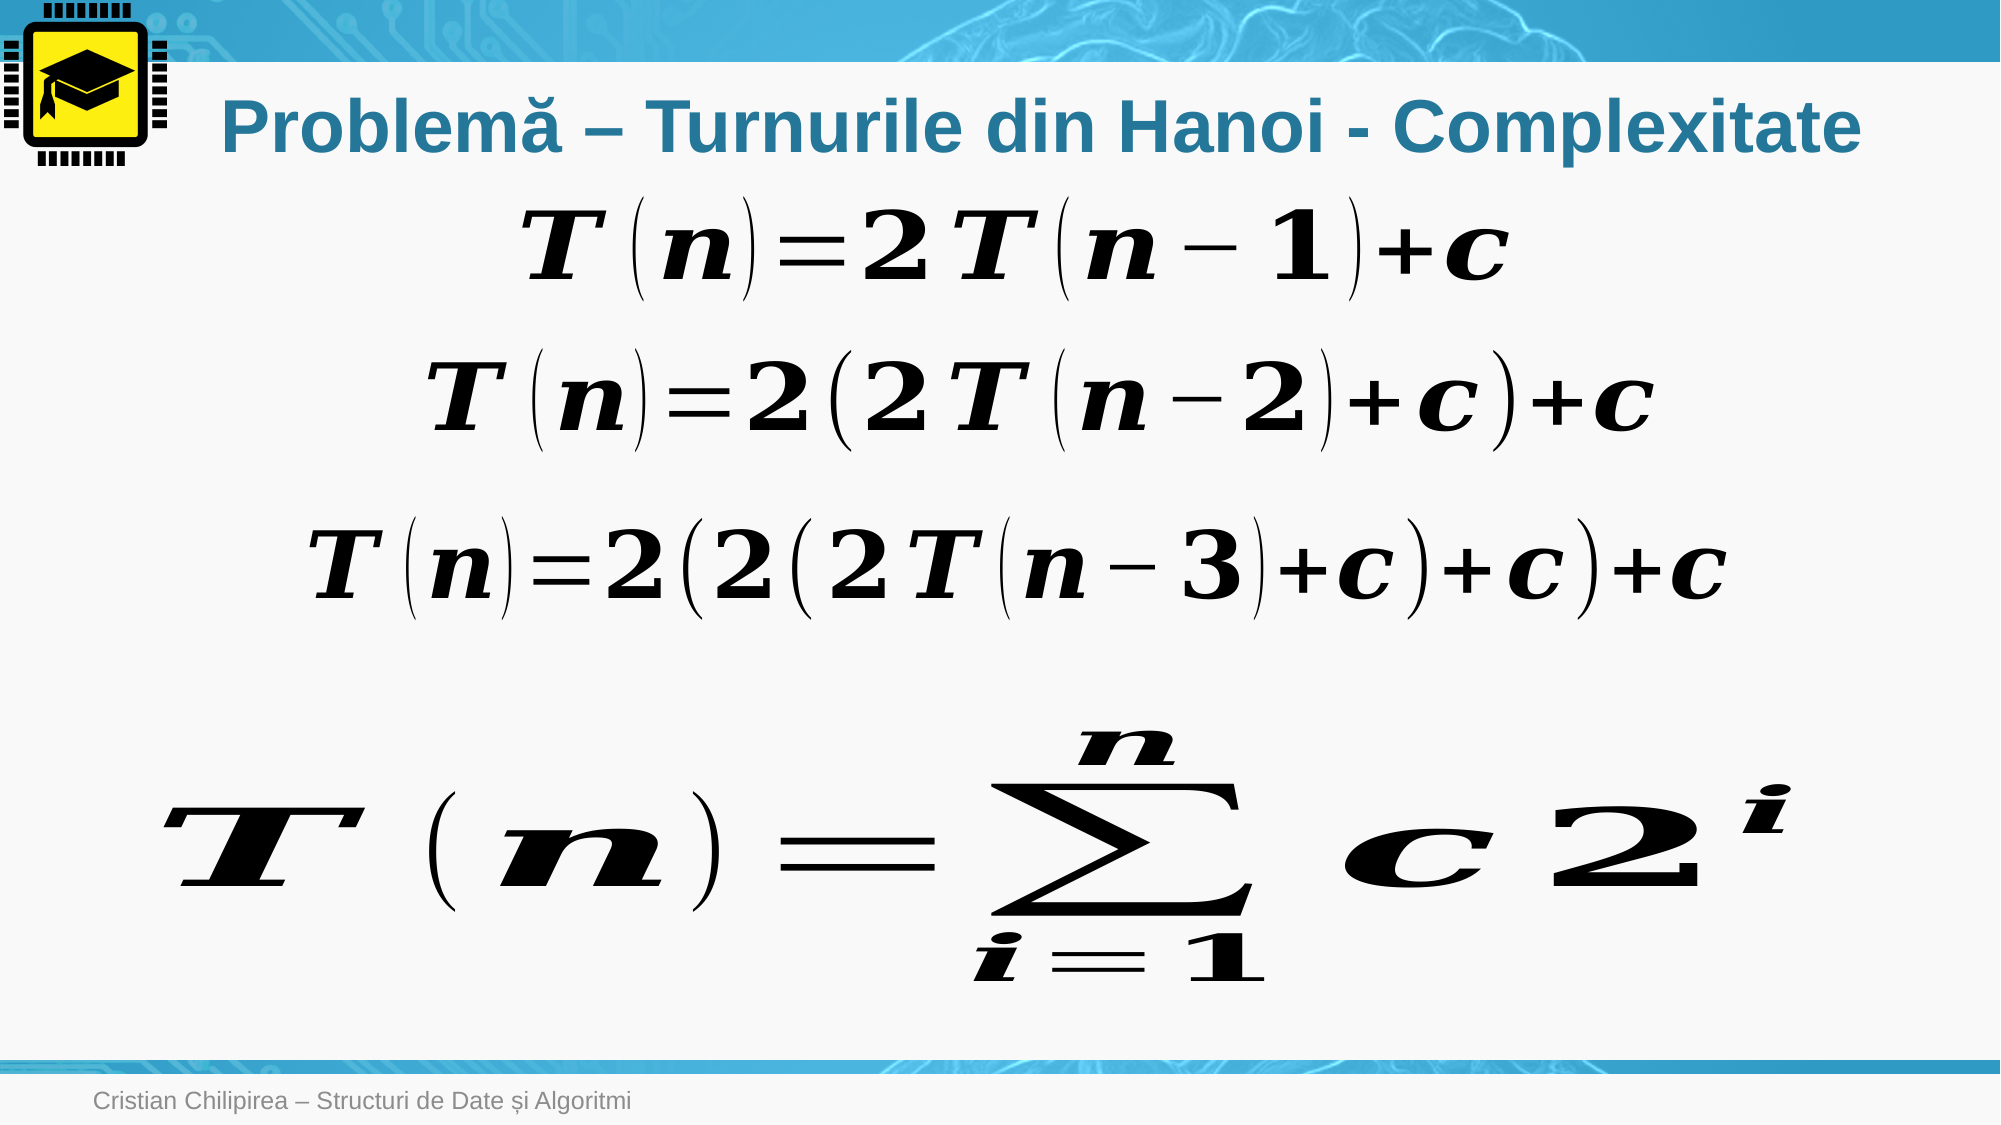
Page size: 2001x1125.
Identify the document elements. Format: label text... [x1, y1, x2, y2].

footer Cristian Chilipirea – Structuri de Date și Algoritmi [77, 1073, 1338, 1125]
title Problemă – Turnurile din Hanoi - Complexitate [170, 76, 1915, 180]
picture [0, 0, 2000, 166]
picture [0, 1060, 2000, 1074]
